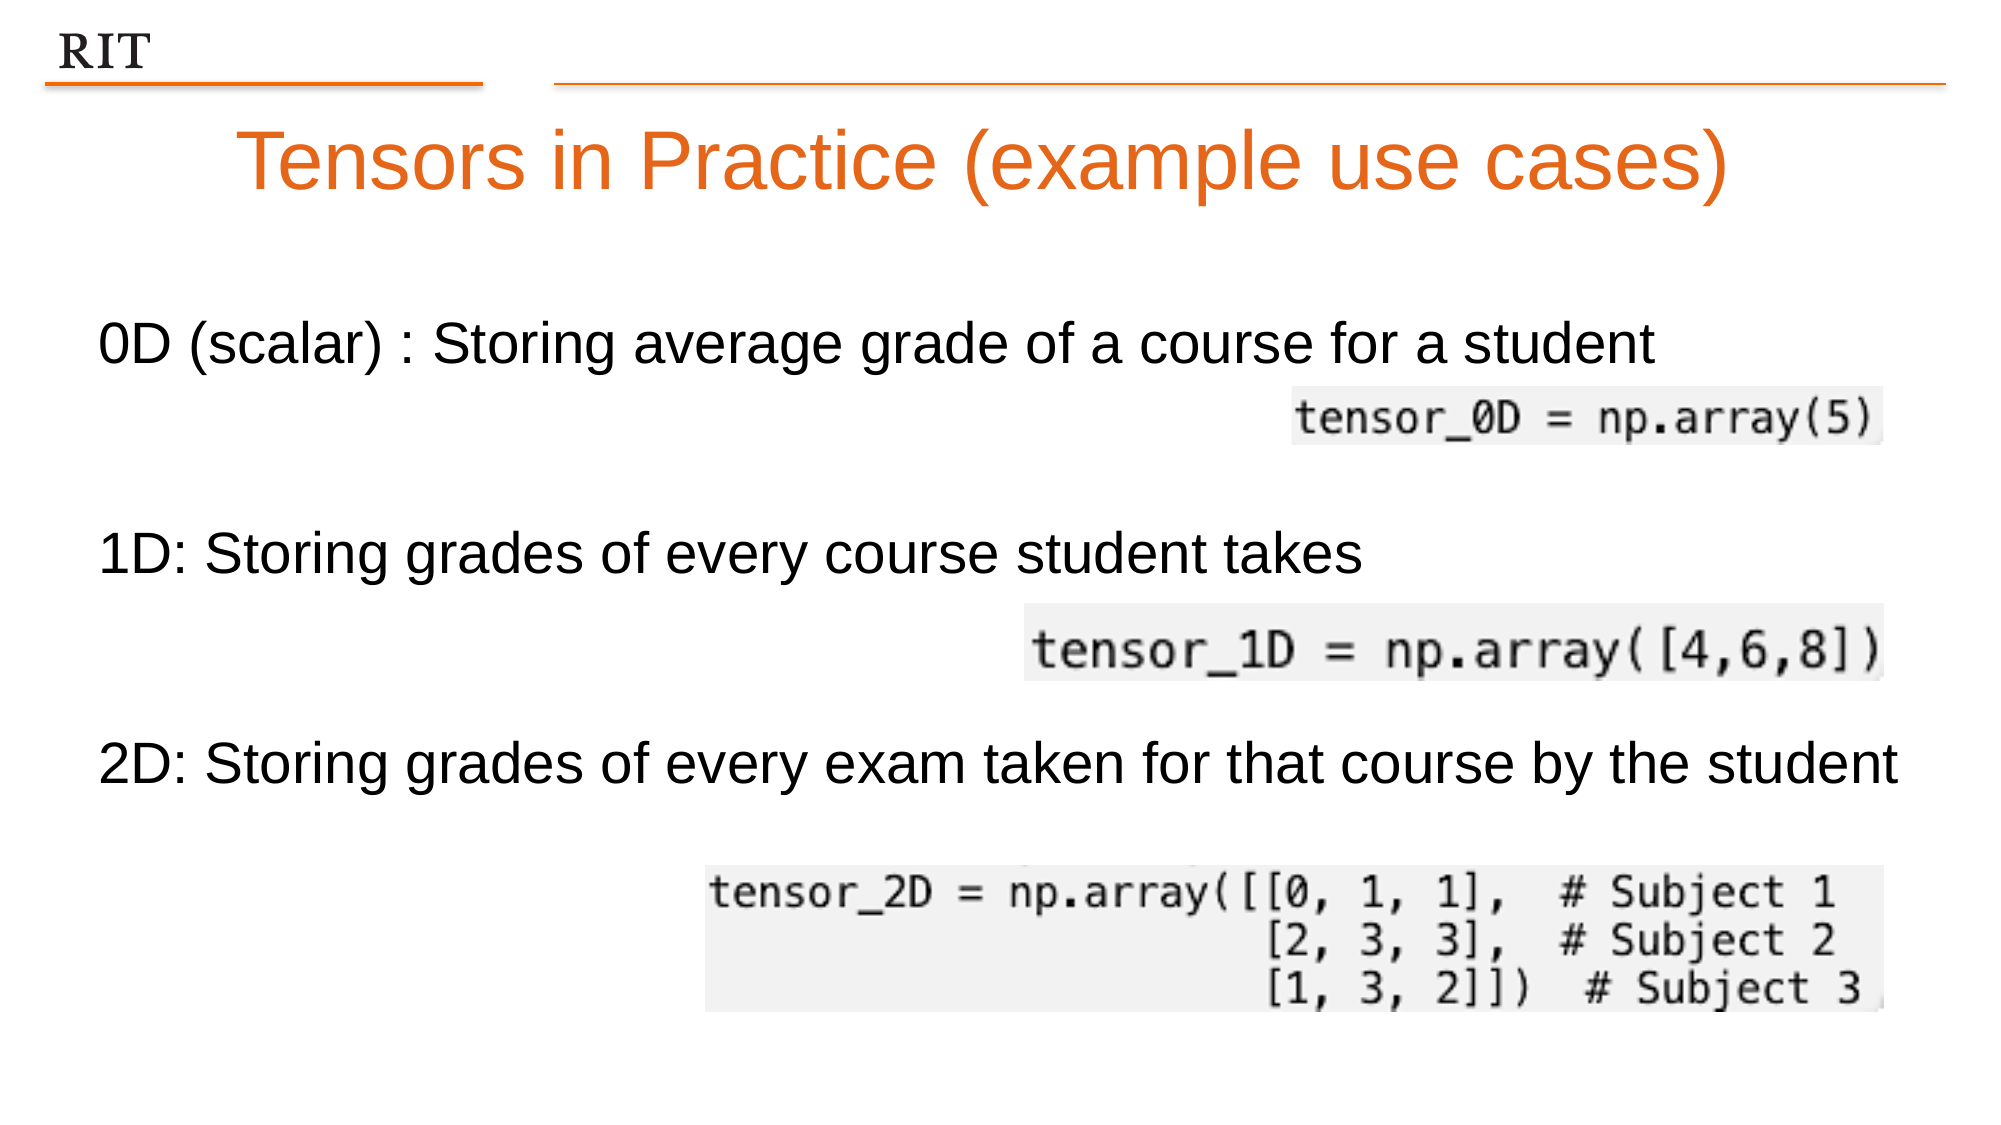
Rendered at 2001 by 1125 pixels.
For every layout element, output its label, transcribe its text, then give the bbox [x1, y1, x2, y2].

picture [1291, 386, 1884, 445]
text_box 0D (scalar) : Storing average grade of a course for a student 1D: Storing grades of every course student takes 2D: Storing grades of every exam taken for that course by the student [83, 297, 1940, 803]
title Tensors in Practice (example use cases) [83, 114, 1884, 198]
picture [705, 865, 1884, 1012]
picture [1024, 603, 1884, 681]
